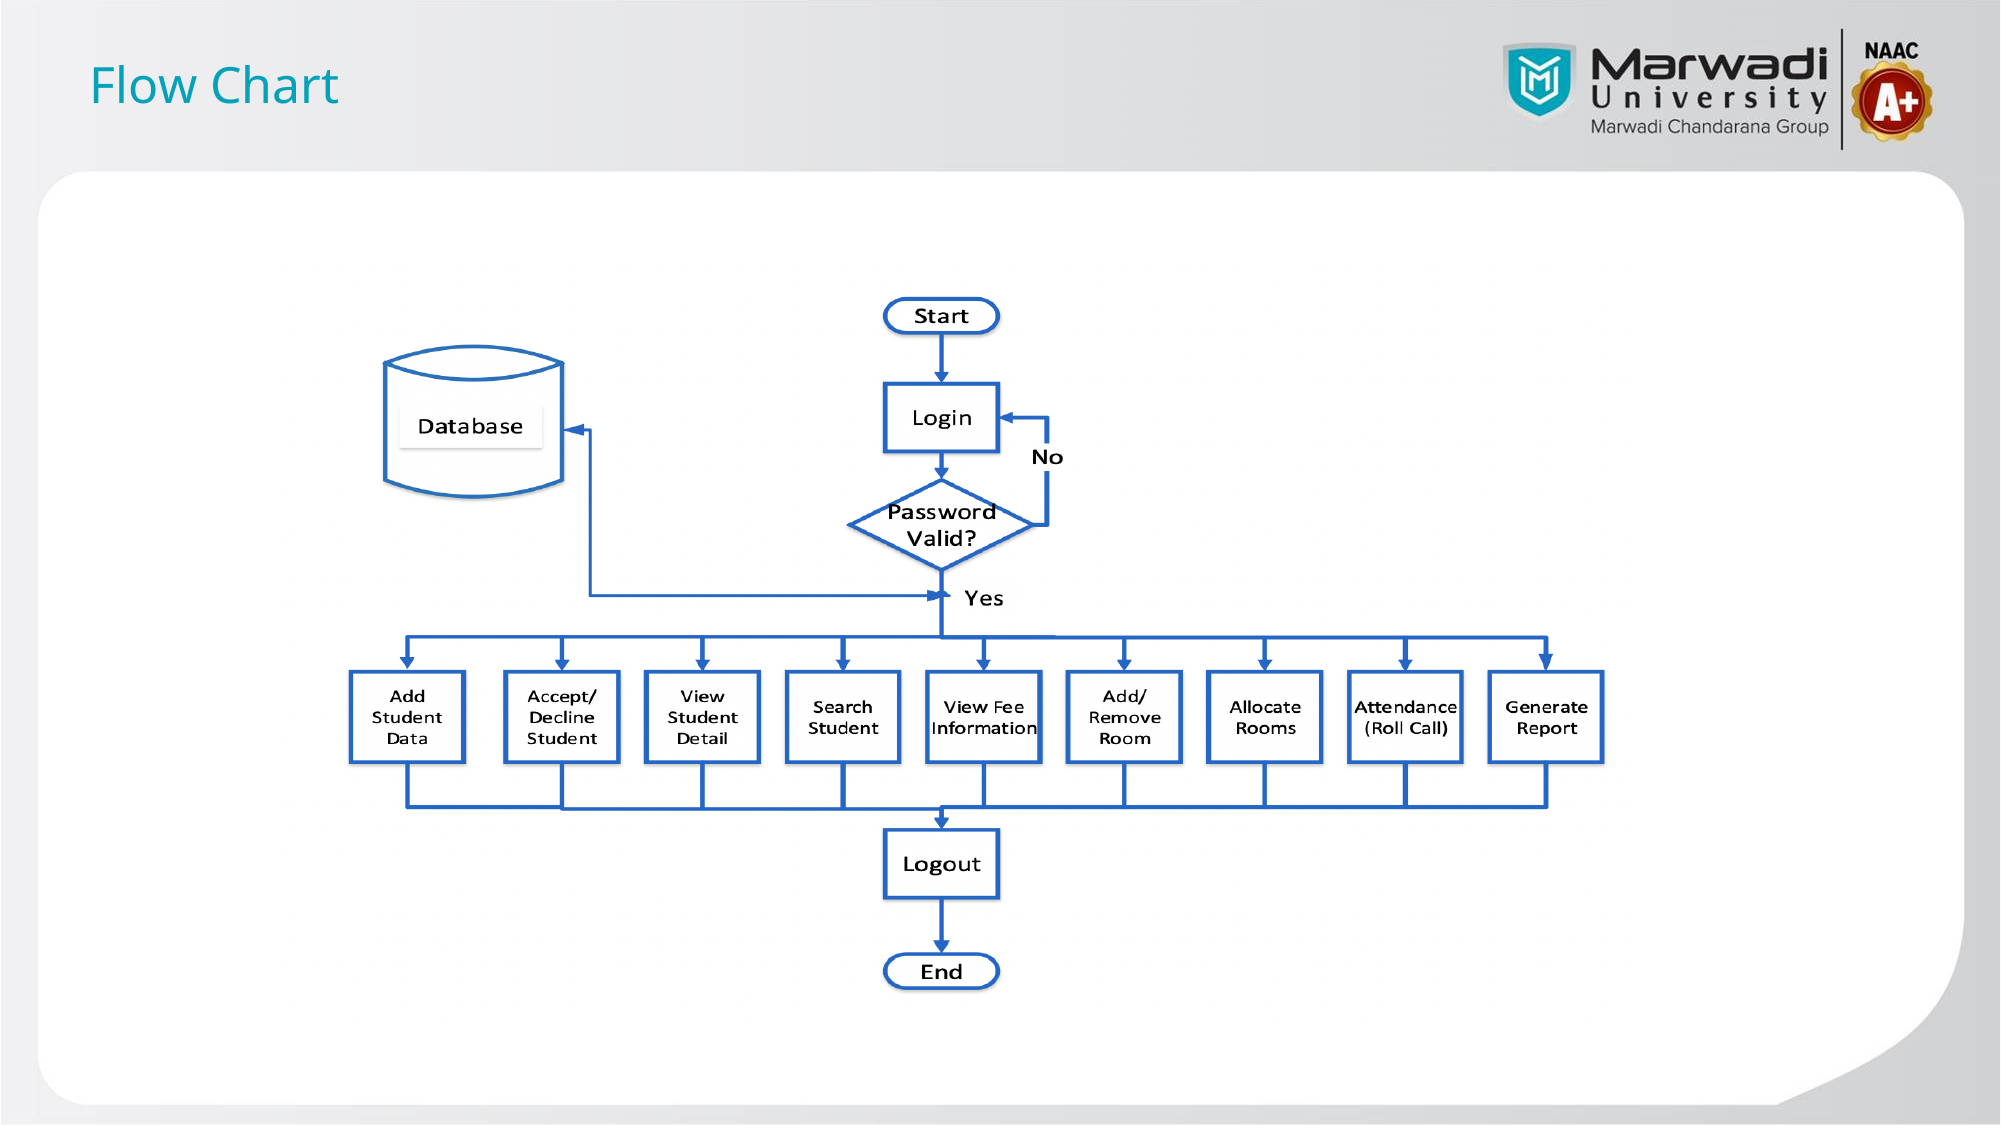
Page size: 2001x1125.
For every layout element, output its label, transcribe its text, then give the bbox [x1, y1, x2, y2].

picture [0, 0, 2001, 1125]
title Flow Chart [87, 0, 469, 178]
